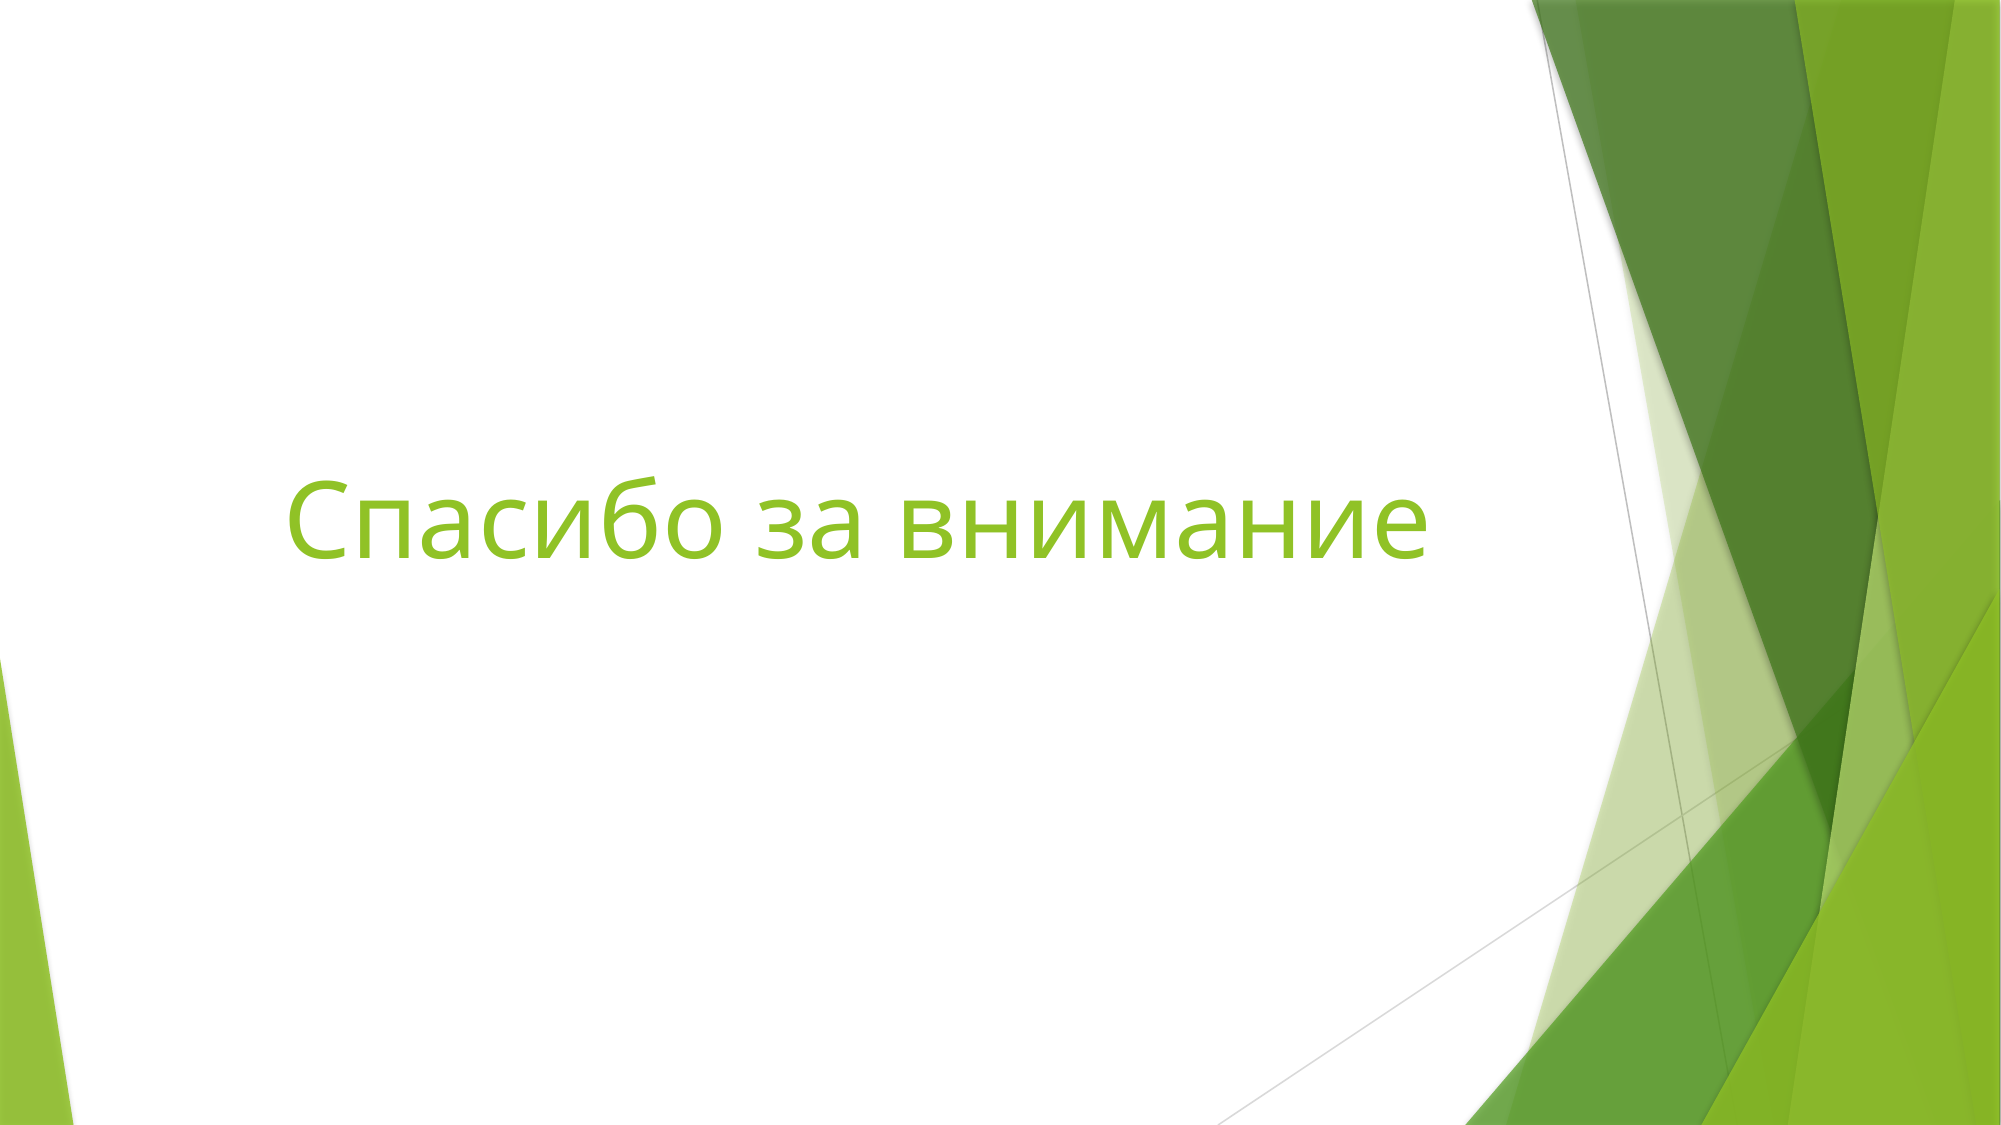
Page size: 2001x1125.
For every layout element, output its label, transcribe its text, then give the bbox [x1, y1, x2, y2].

title Спасибо за внимание [153, 443, 1564, 661]
